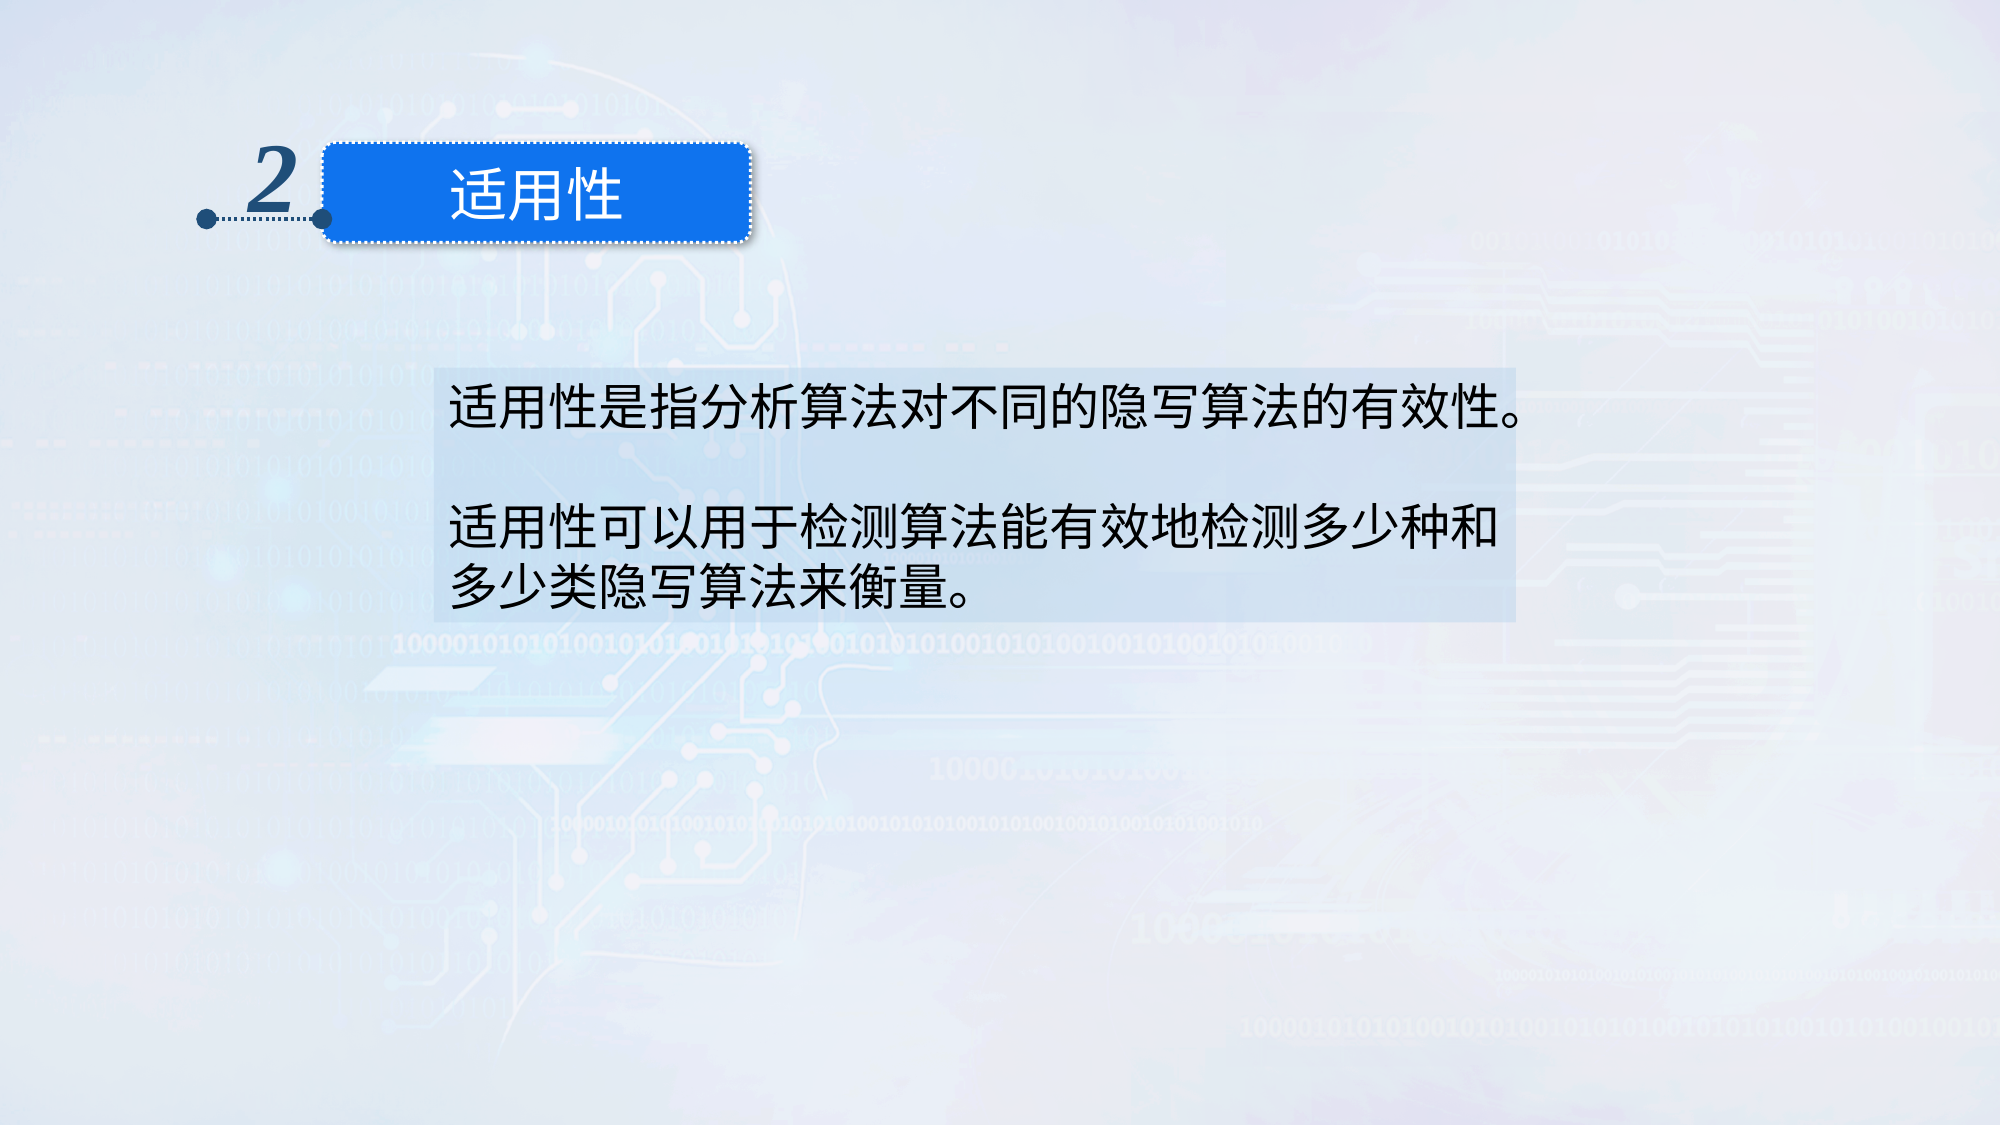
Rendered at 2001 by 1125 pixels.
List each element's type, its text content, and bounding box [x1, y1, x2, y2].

text_box 适用性是指分析算法对不同的隐写算法的有效性。 适用性可以用于检测算法能有效地检测多少种和多少类隐写算法来衡量。 [433, 367, 1516, 623]
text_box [206, 104, 751, 243]
picture [0, 0, 2000, 1125]
